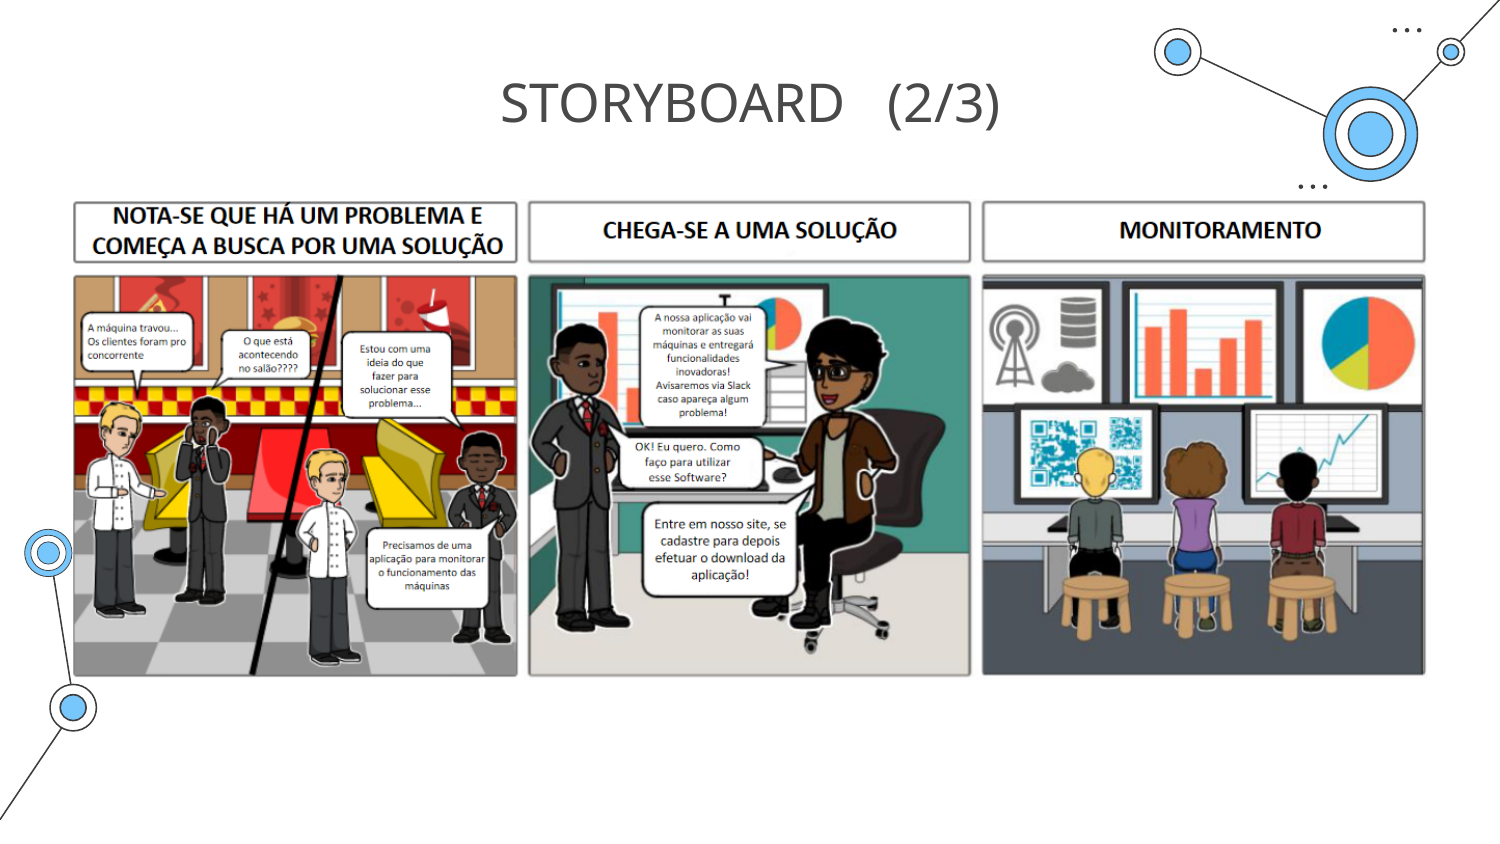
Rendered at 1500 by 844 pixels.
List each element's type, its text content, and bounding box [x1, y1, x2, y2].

picture [72, 199, 1428, 680]
title STORYBOARD (2/3) [415, 53, 1086, 149]
